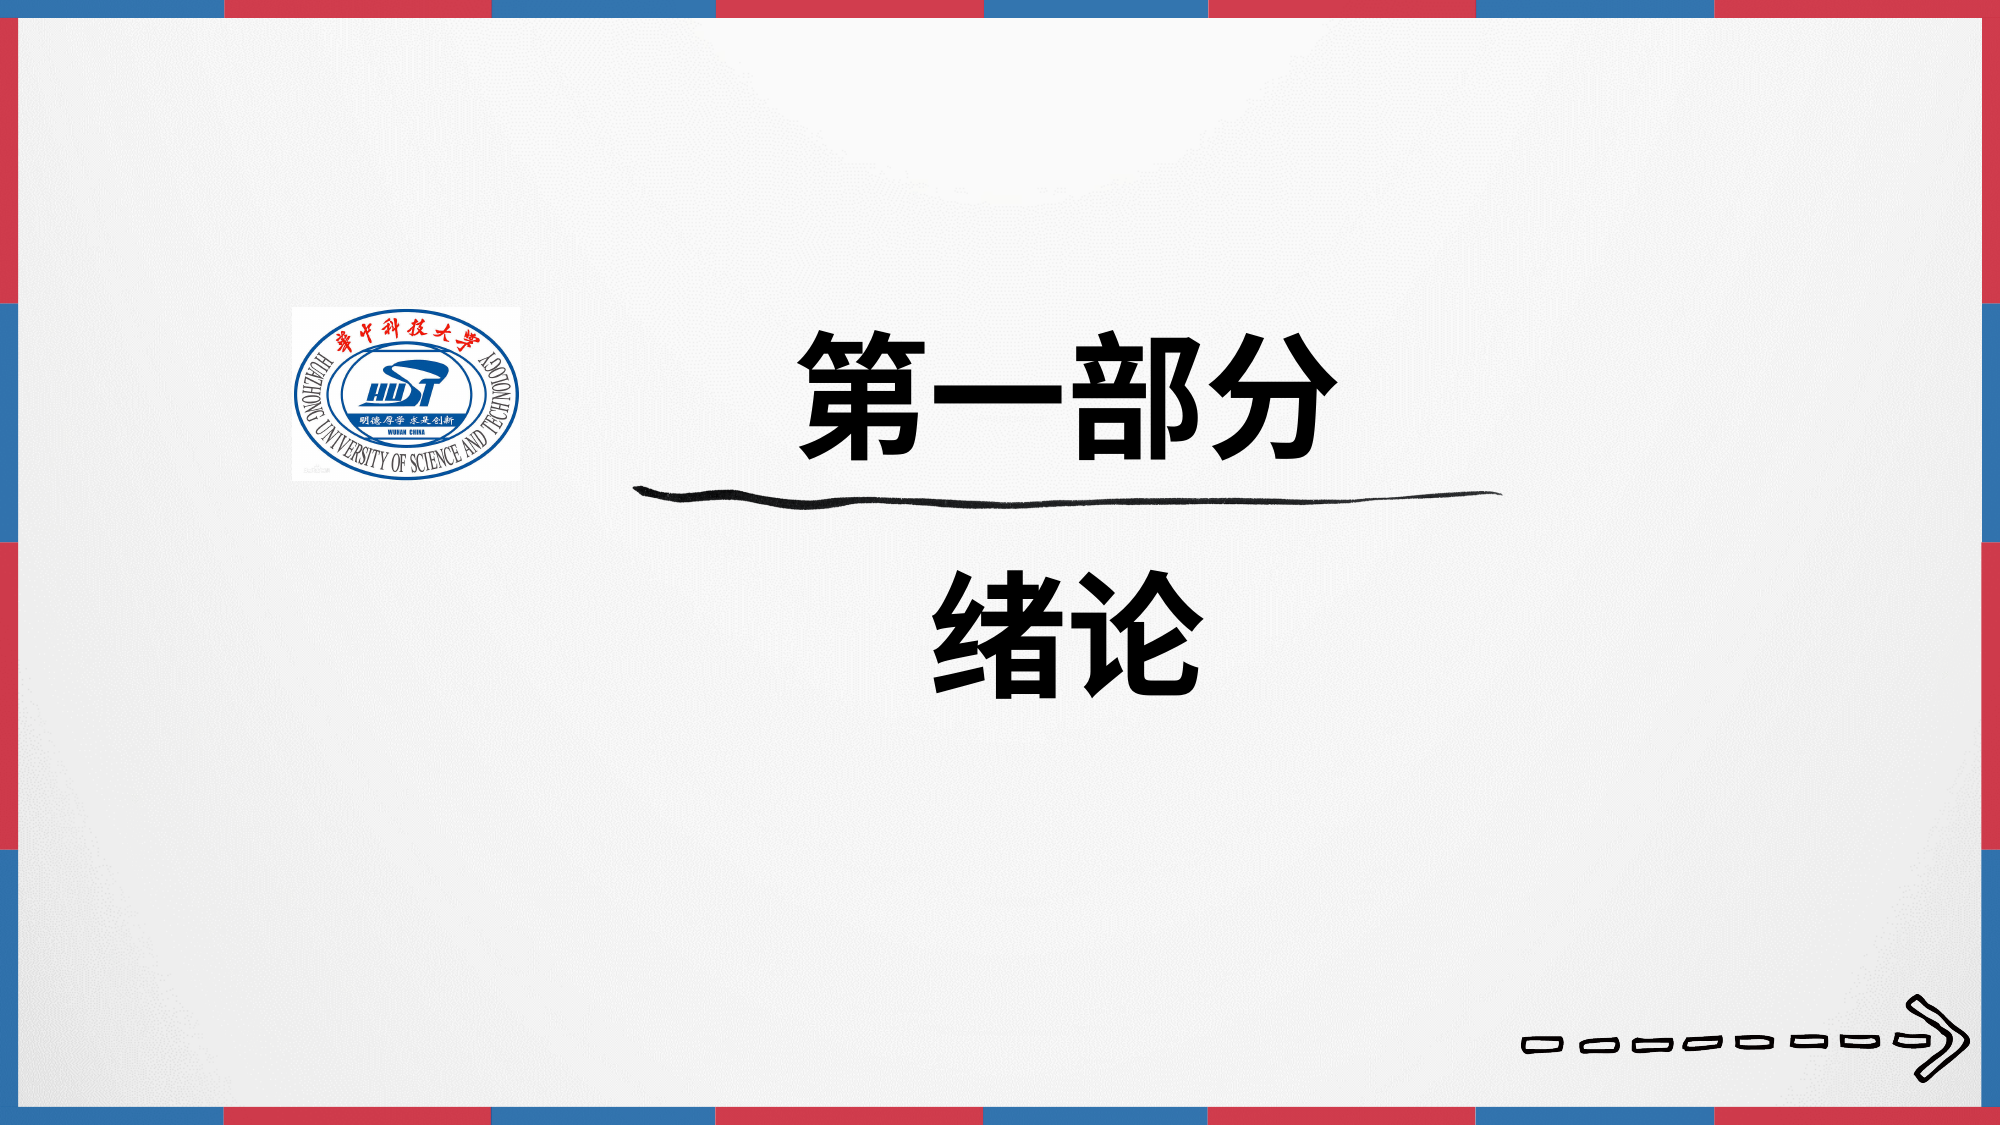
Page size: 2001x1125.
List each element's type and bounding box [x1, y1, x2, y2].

text_box [0, 0, 2000, 1125]
picture [632, 485, 1503, 510]
picture [292, 307, 520, 481]
